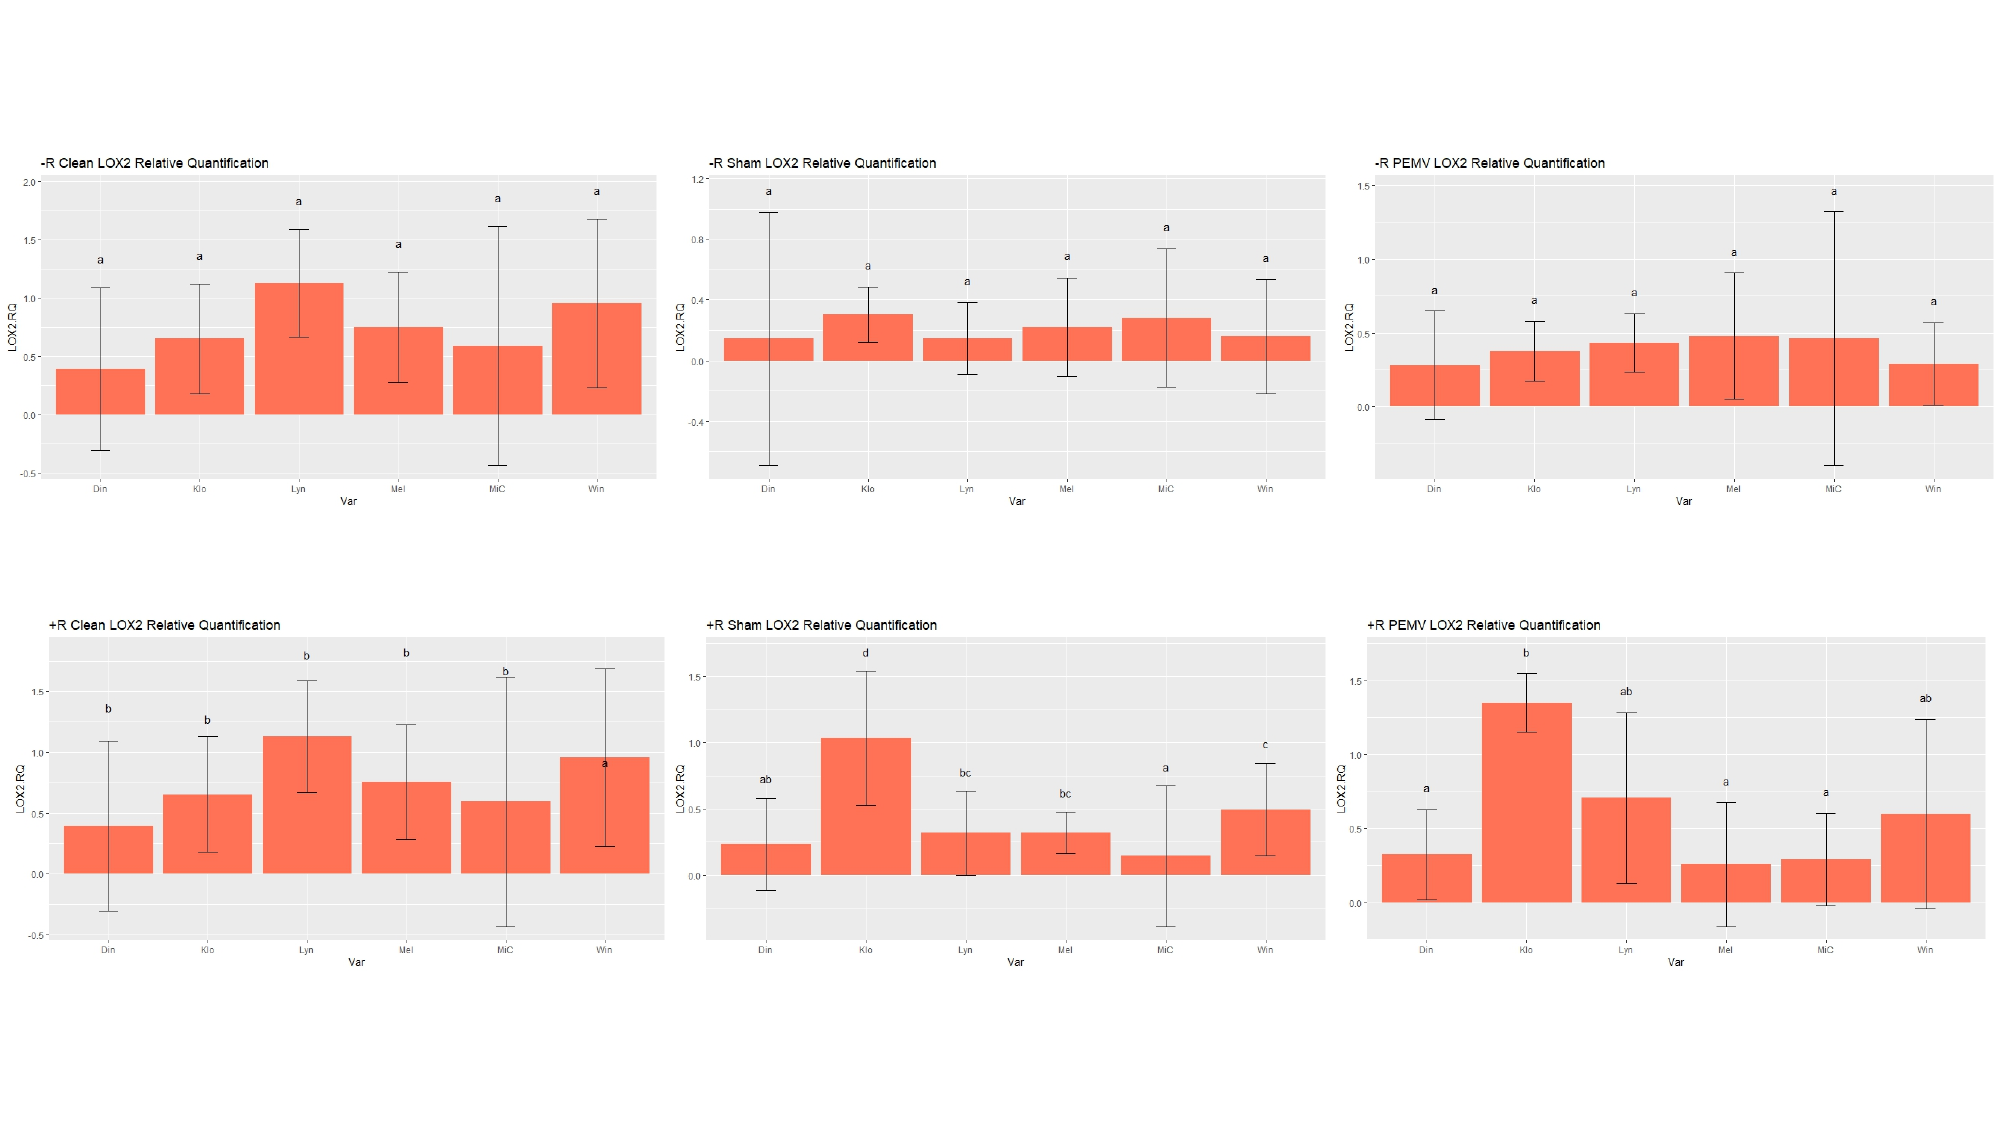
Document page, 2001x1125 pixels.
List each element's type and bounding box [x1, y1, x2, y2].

picture [1338, 151, 1999, 512]
picture [669, 151, 1331, 512]
picture [1, 151, 662, 512]
picture [9, 613, 1991, 974]
